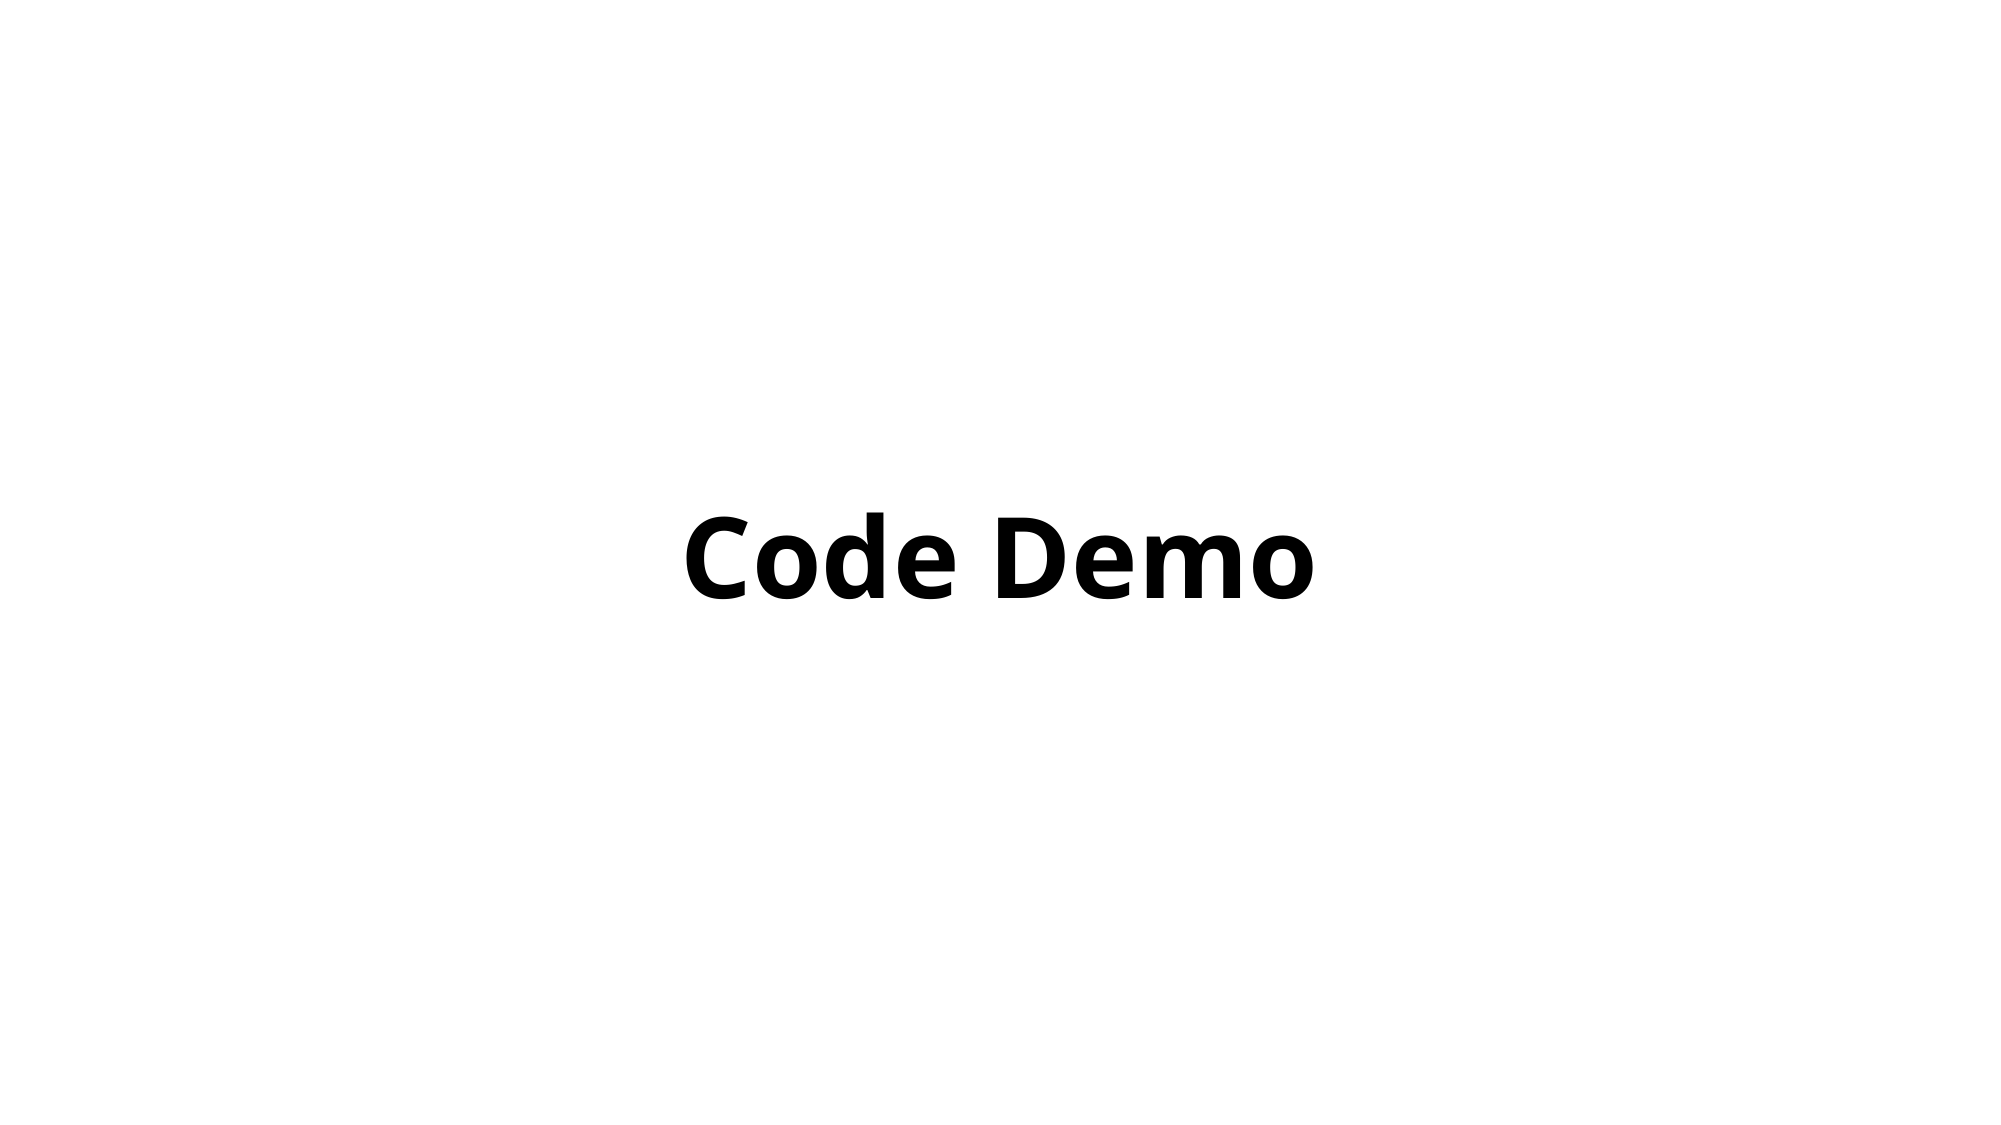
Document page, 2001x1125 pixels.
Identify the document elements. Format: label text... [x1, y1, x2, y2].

title Code Demo [64, 499, 1936, 626]
